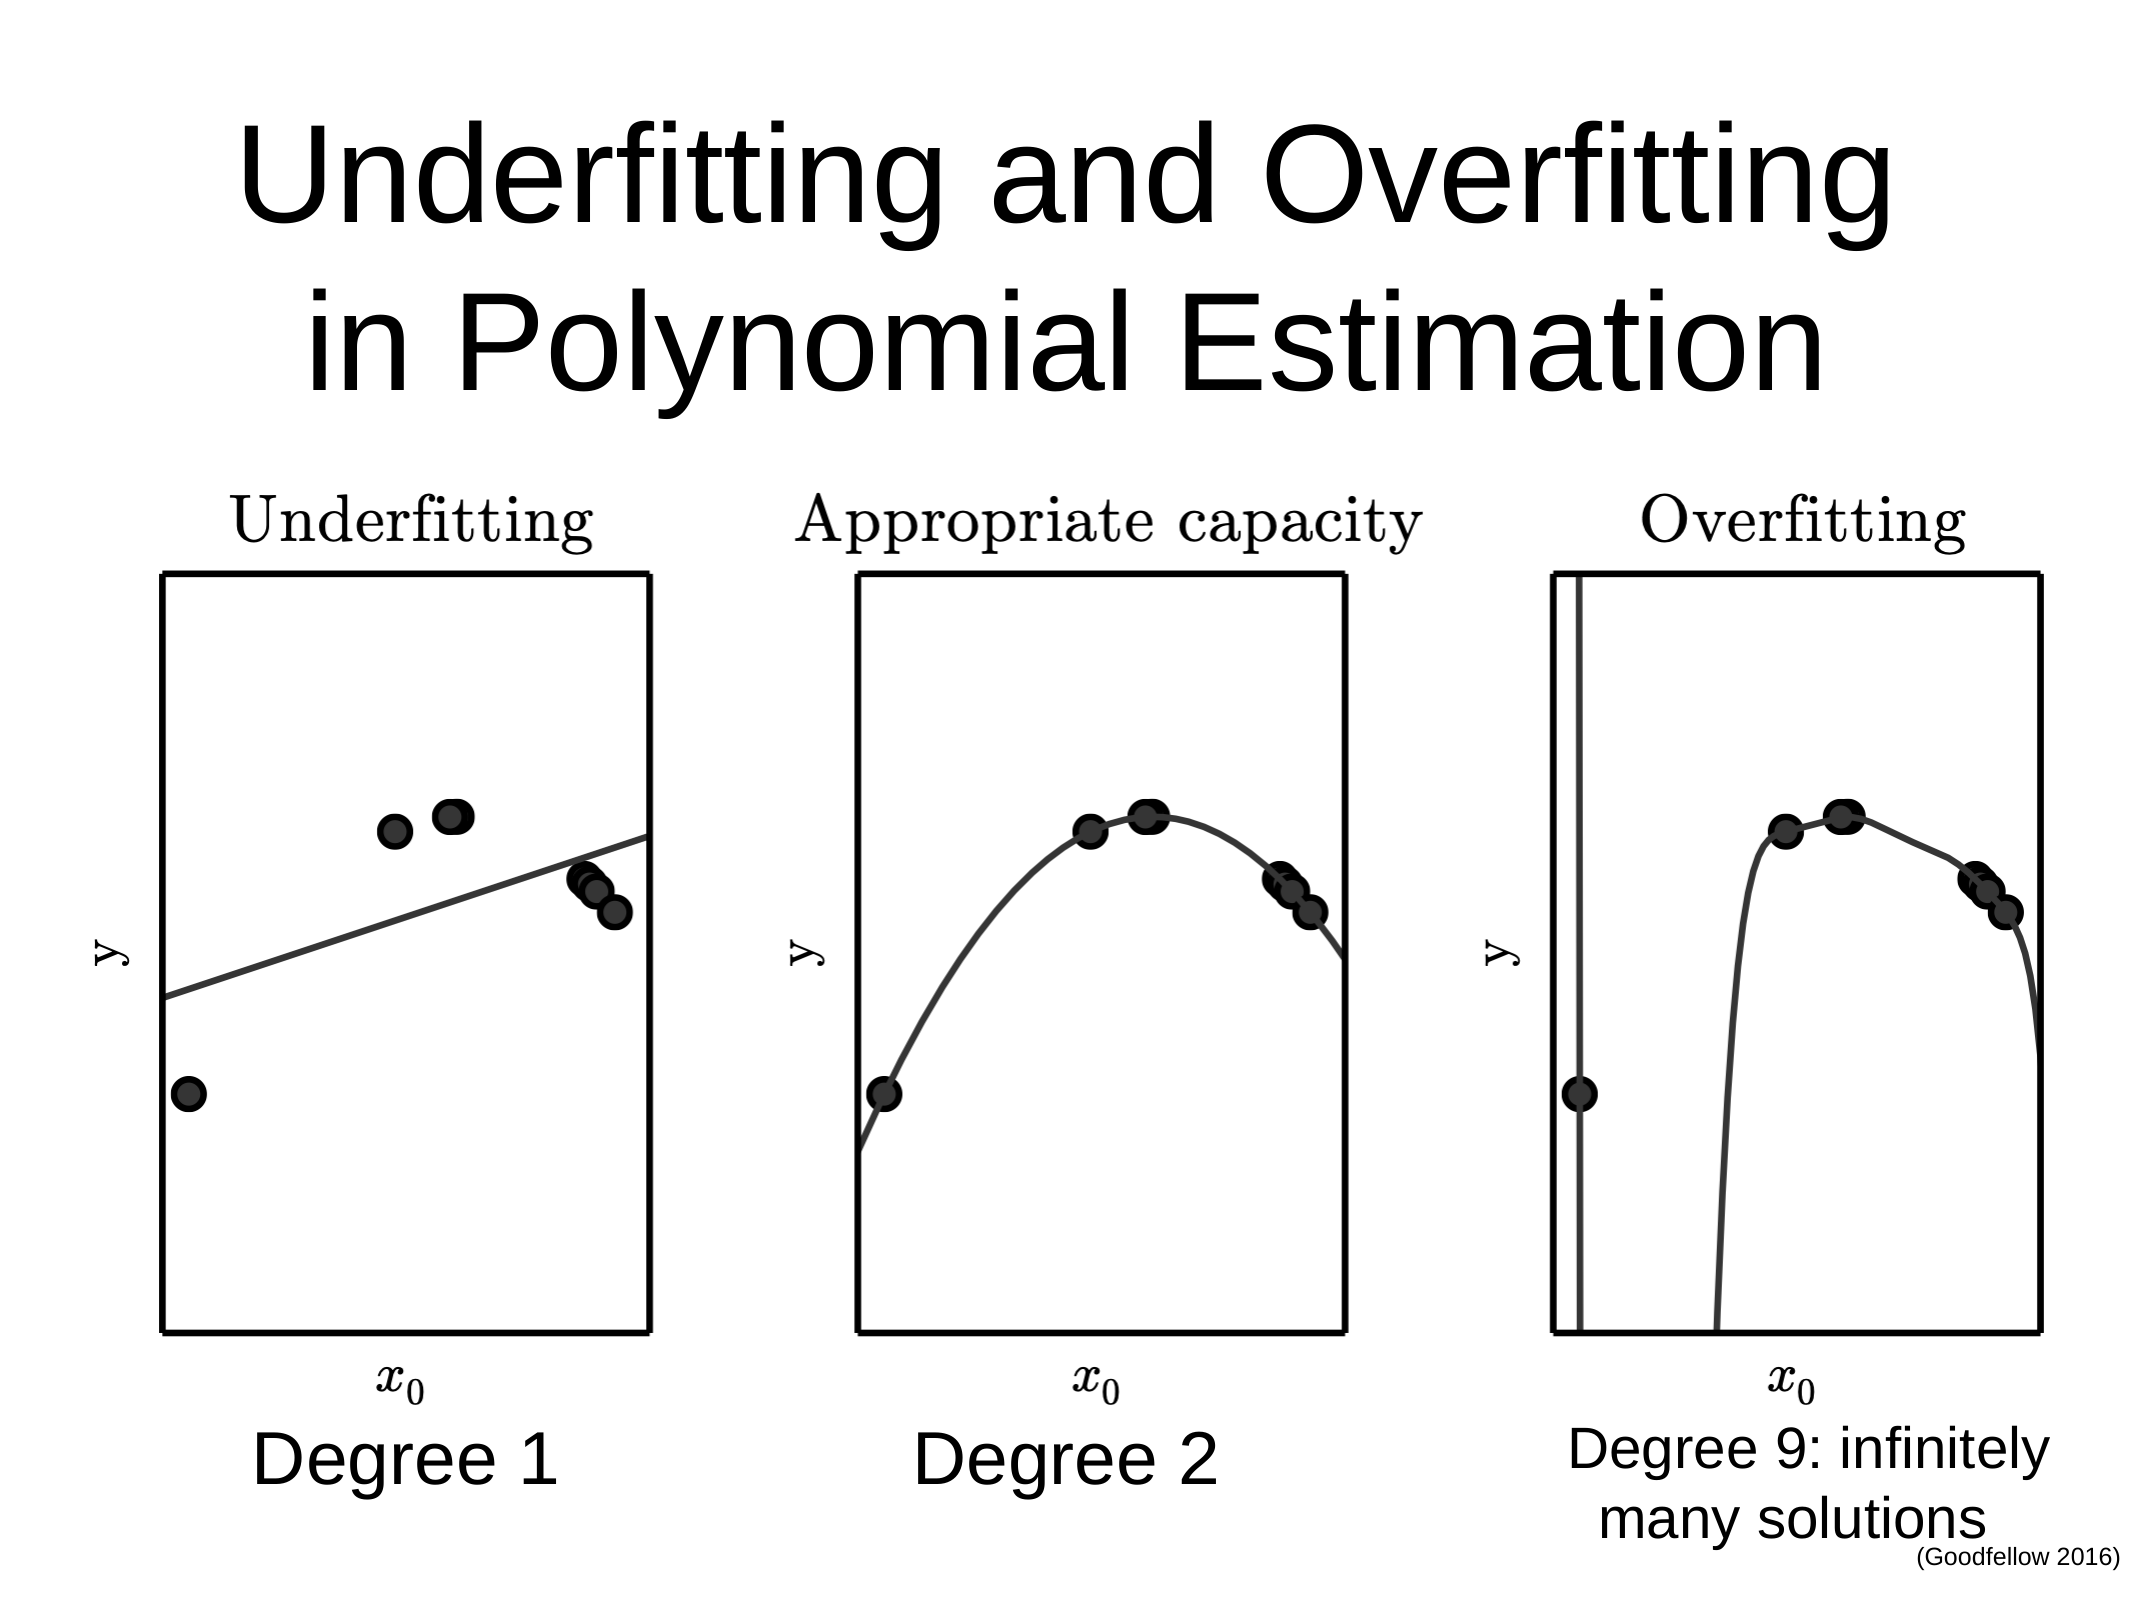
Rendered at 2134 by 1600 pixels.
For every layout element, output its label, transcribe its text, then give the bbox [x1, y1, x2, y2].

text_box Degree 2 [903, 1456, 1230, 1508]
title Underfitting and Overfitting in Polynomial Estimation [155, 72, 1978, 428]
text_box Degree 1 [243, 1456, 570, 1508]
text_box Degree 9: infinitely many solutions [1485, 1401, 2134, 1558]
picture [36, 440, 2097, 1447]
